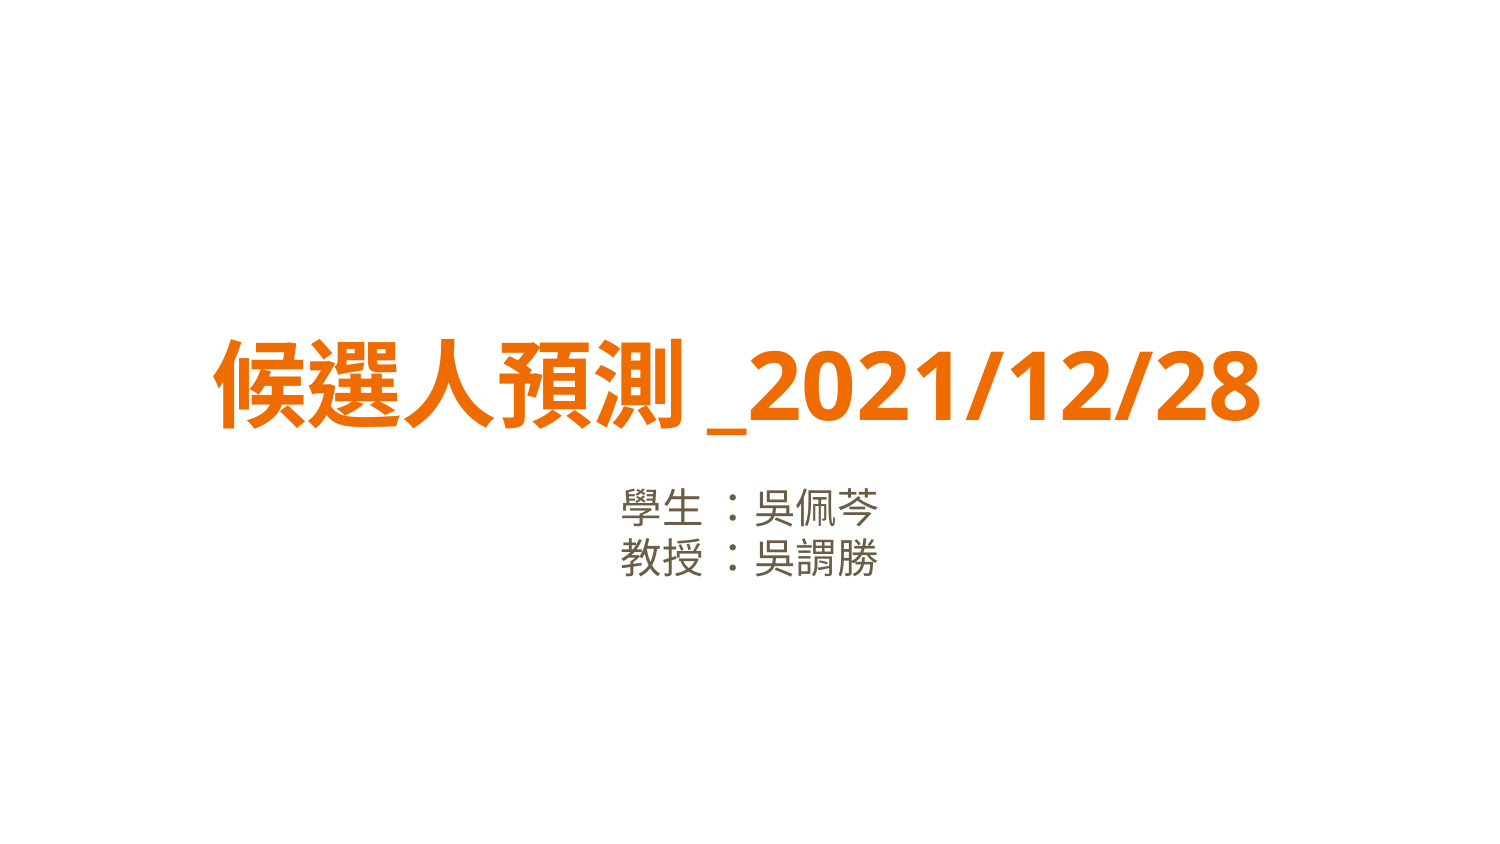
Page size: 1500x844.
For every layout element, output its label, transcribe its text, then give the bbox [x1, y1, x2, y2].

text_box 候選人預測_2021/12/28 [164, 287, 1336, 455]
text_box 學生 ：吳佩芩 教授 ：吳謂勝 [350, 467, 1150, 598]
